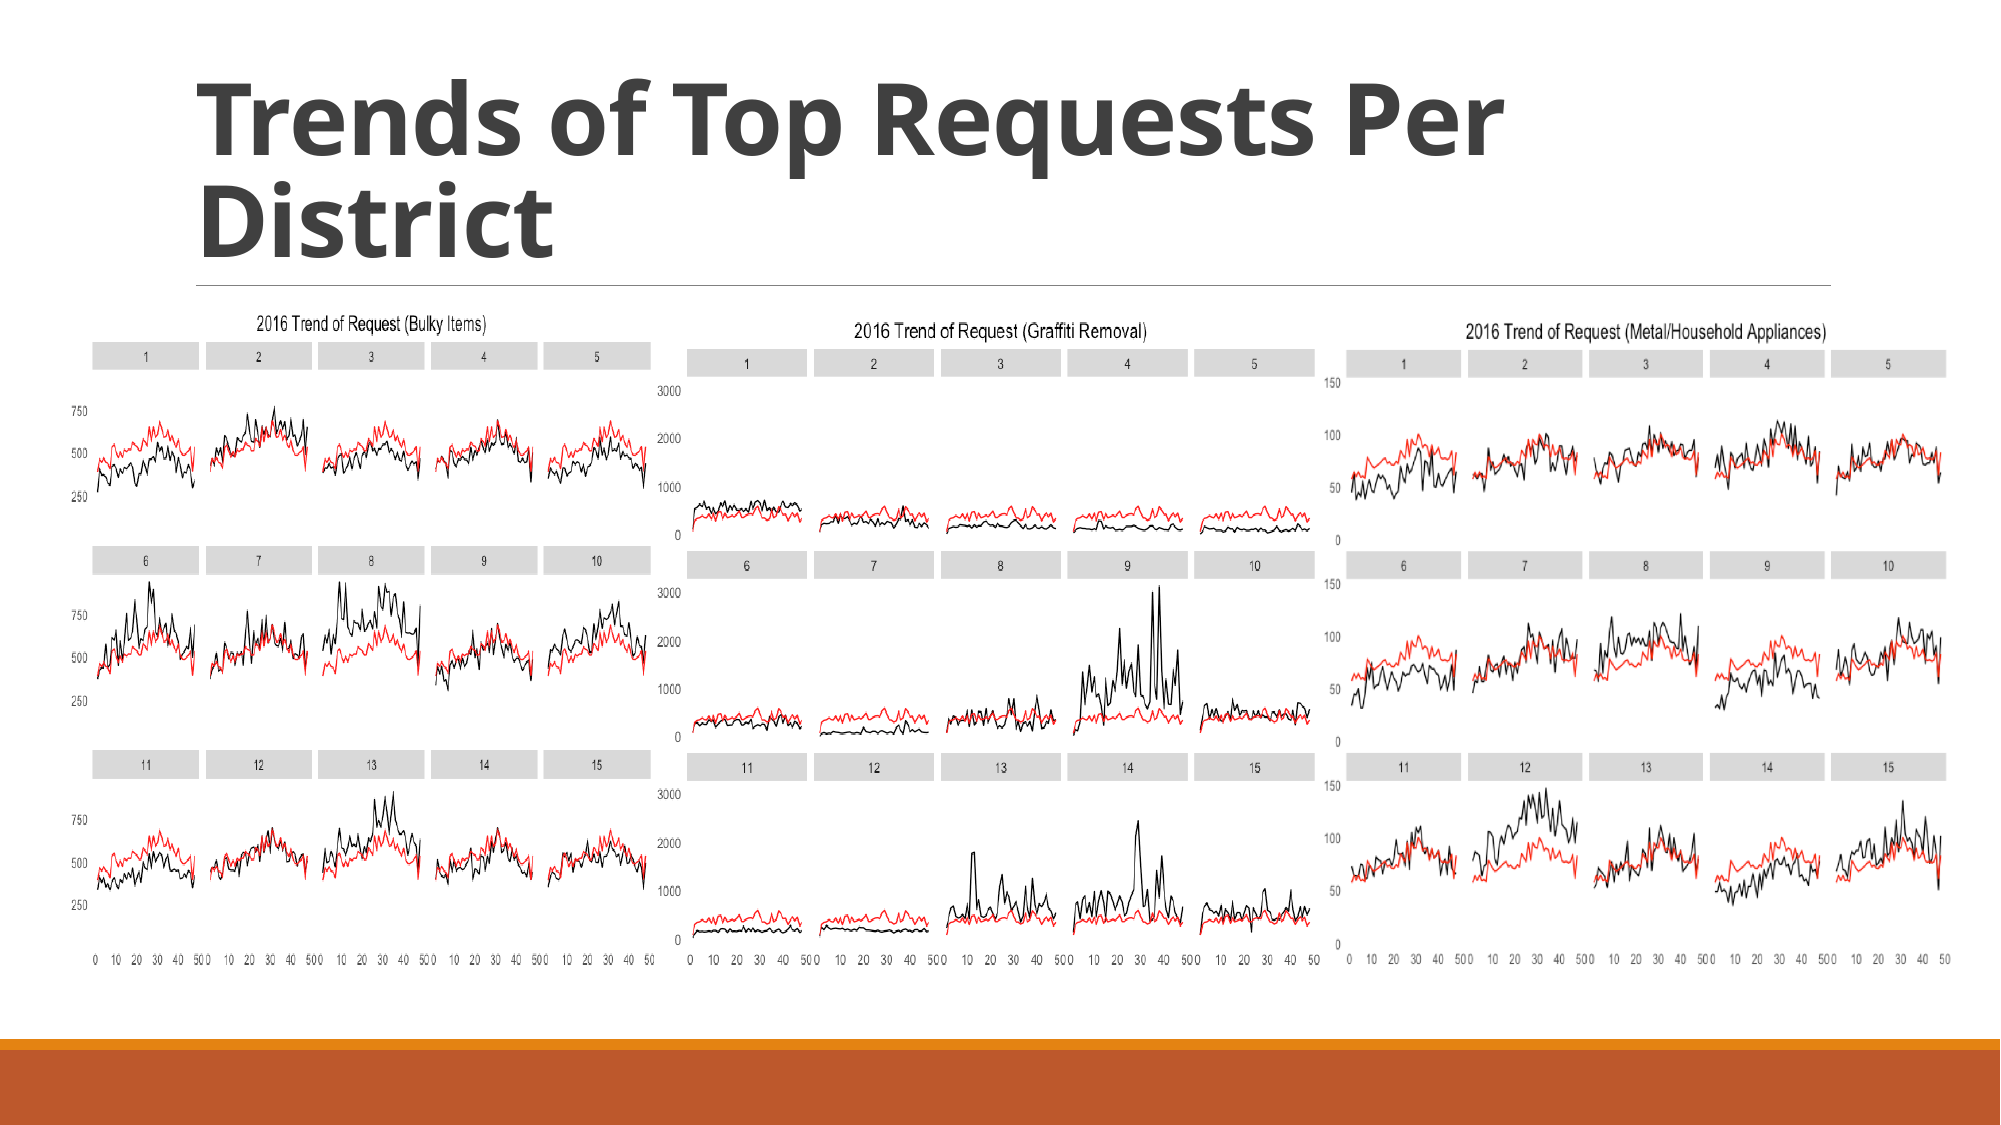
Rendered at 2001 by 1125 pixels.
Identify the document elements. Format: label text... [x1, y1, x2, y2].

title Trends of Top Requests Per District [180, 47, 1830, 285]
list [67, 308, 656, 970]
picture [654, 317, 1952, 970]
